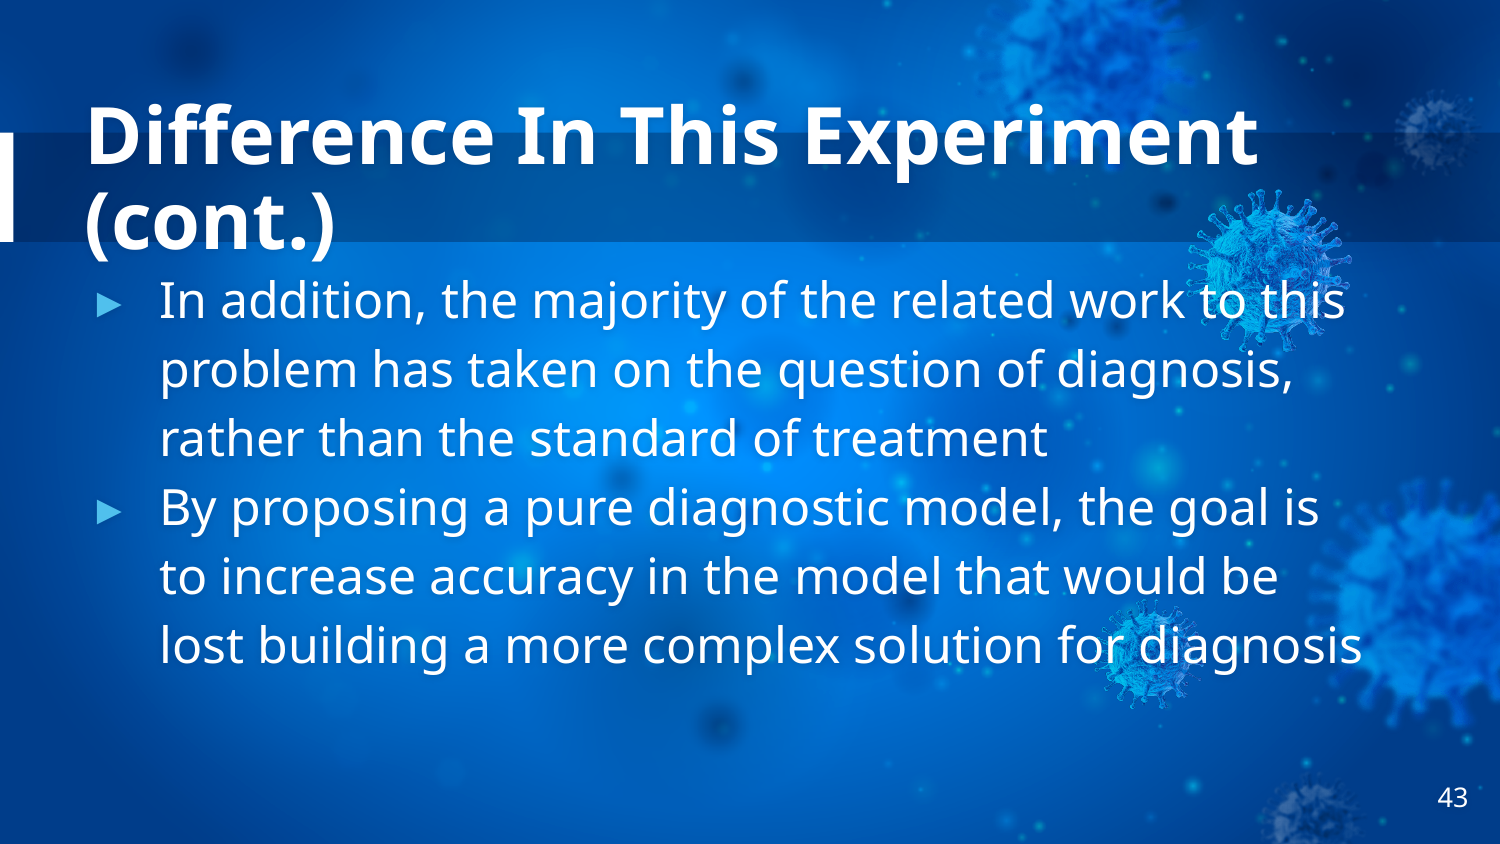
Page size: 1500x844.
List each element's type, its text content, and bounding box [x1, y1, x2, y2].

list In addition, the majority of the related work to this problem has taken on the question of diagnosis, rather than the standard of treatment By proposing a pure diagnostic model, the goal is to increase accuracy in the model that would be lost building a more complex solution for diagnosis [84, 259, 1369, 832]
slide_number ‹#› [1378, 766, 1469, 832]
picture [0, 0, 1500, 844]
title Difference In This Experiment (cont.) [84, 126, 1369, 236]
